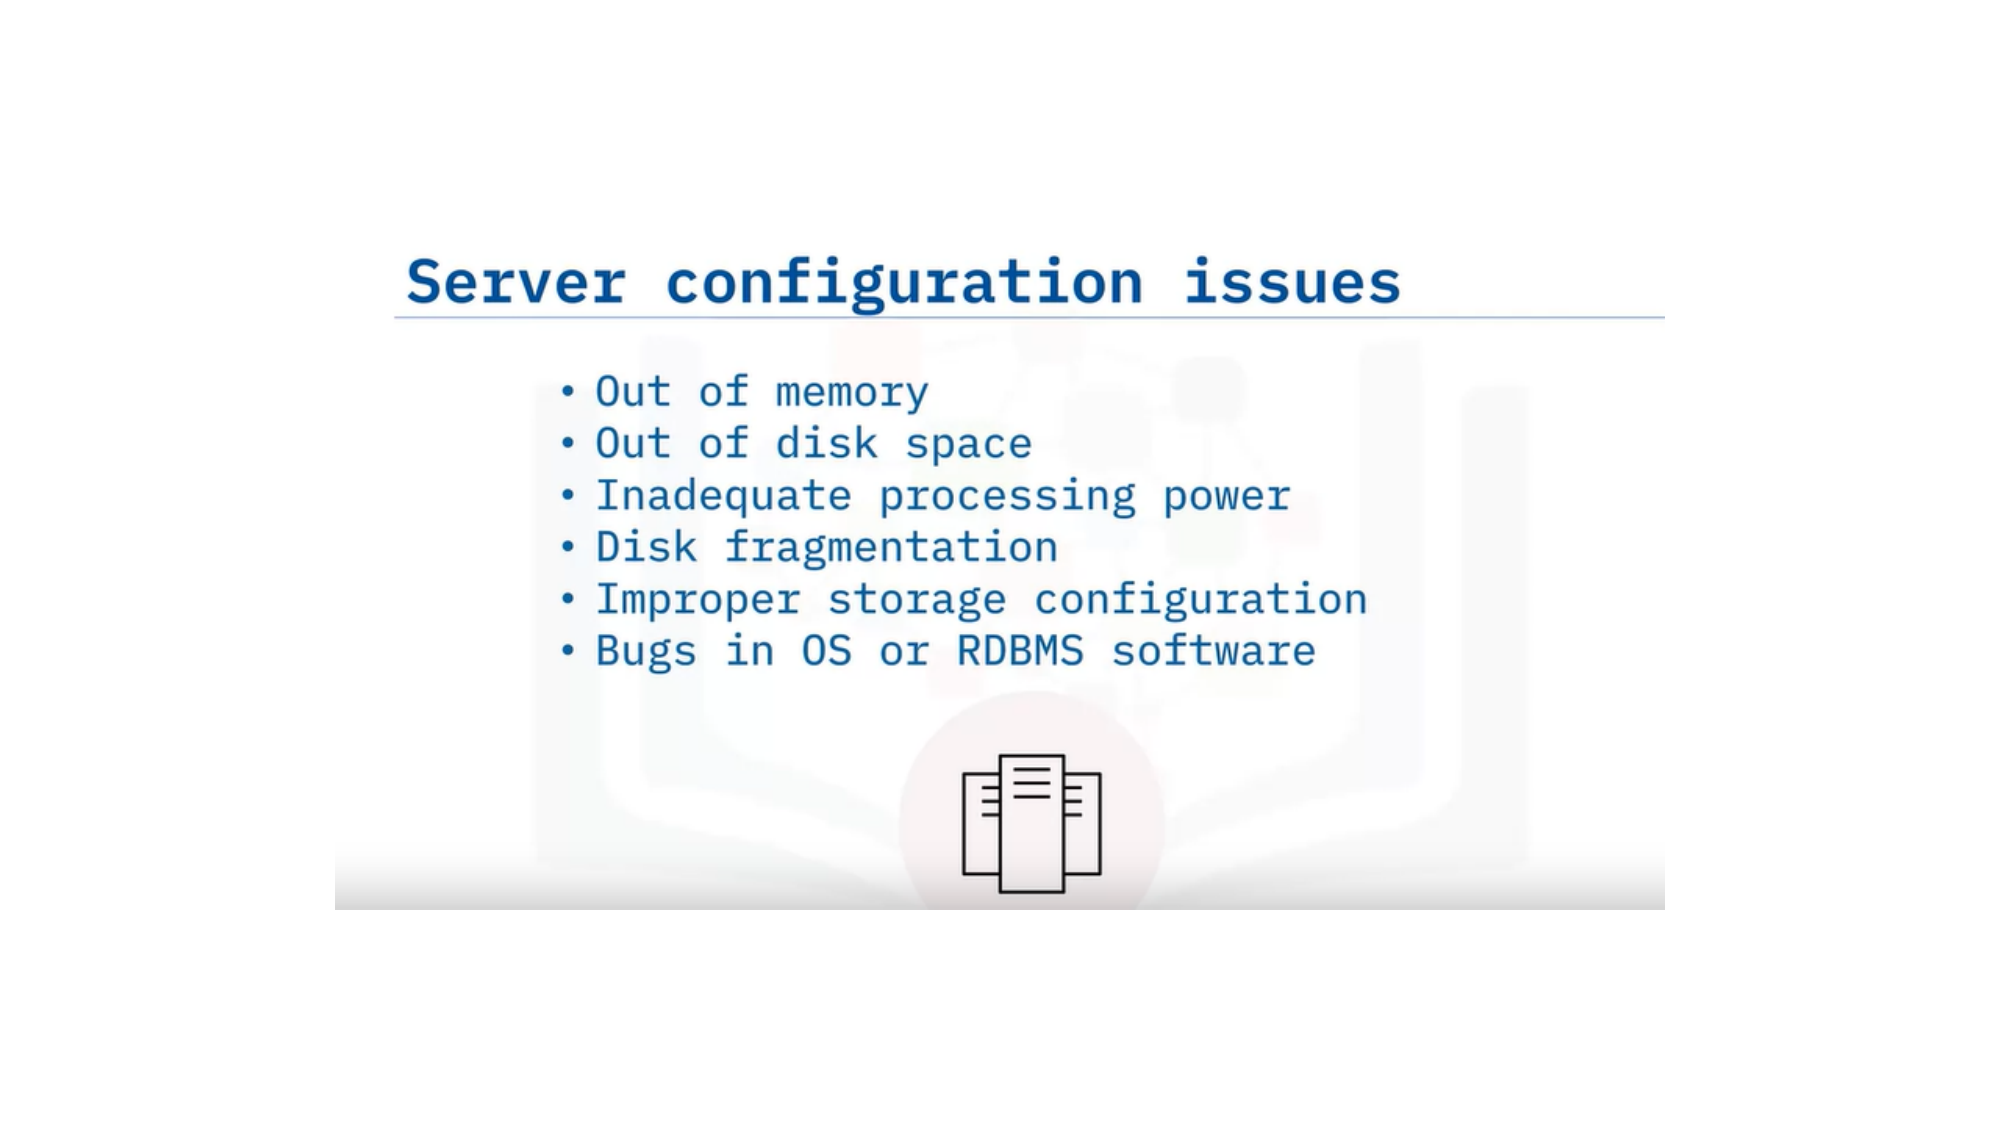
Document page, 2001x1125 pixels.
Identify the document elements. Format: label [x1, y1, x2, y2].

picture [335, 215, 1665, 910]
